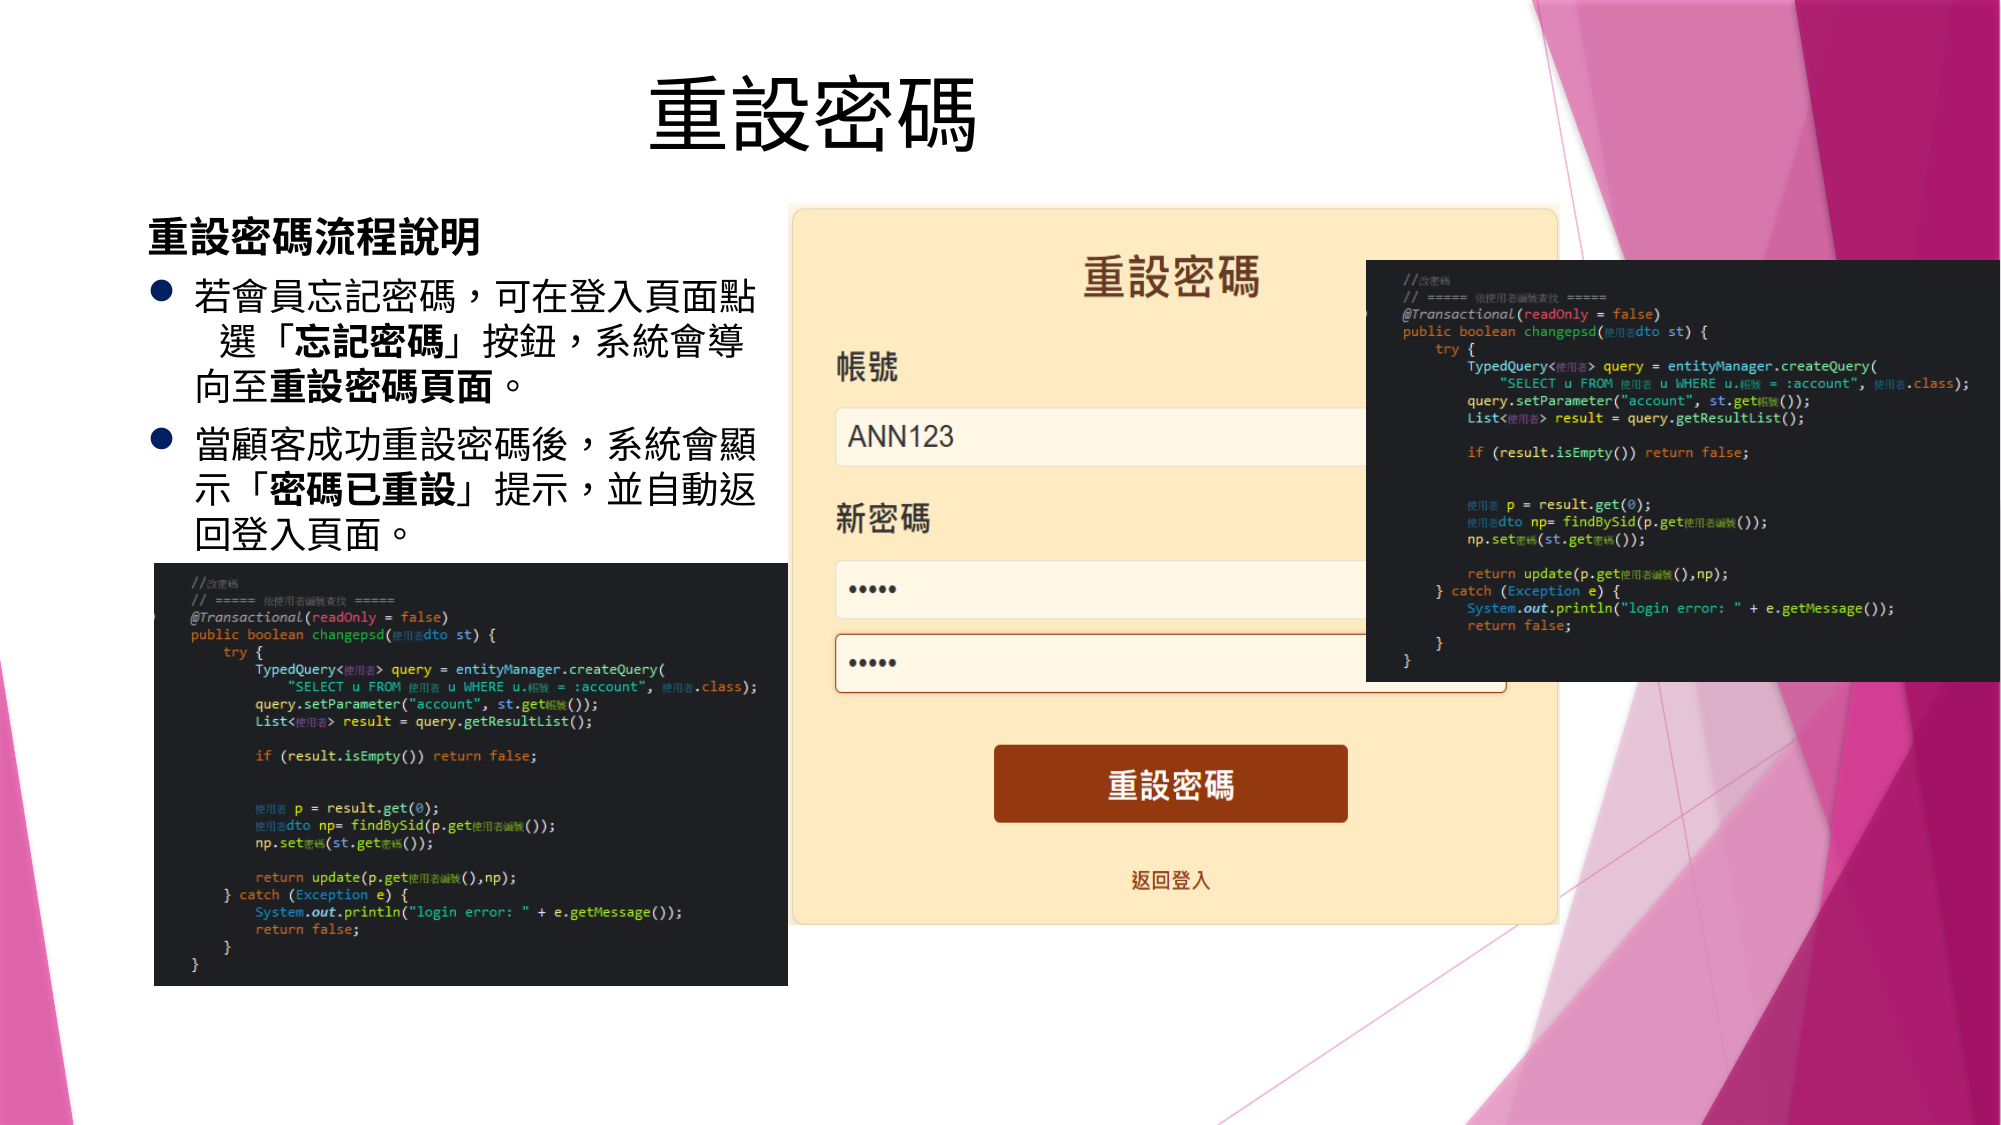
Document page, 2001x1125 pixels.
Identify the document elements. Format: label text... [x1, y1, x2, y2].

picture [153, 202, 2000, 986]
title 重設密碼 [107, 54, 1519, 202]
text_box 重設密碼流程說明 若會員忘記密碼，可在登入頁面點 選「忘記密碼」按鈕，系統會導向至重設密碼頁面。 當顧客成功重設密碼後，系統會顯示「密碼已重設」提示，並自動返回登入頁面。 [132, 203, 786, 621]
